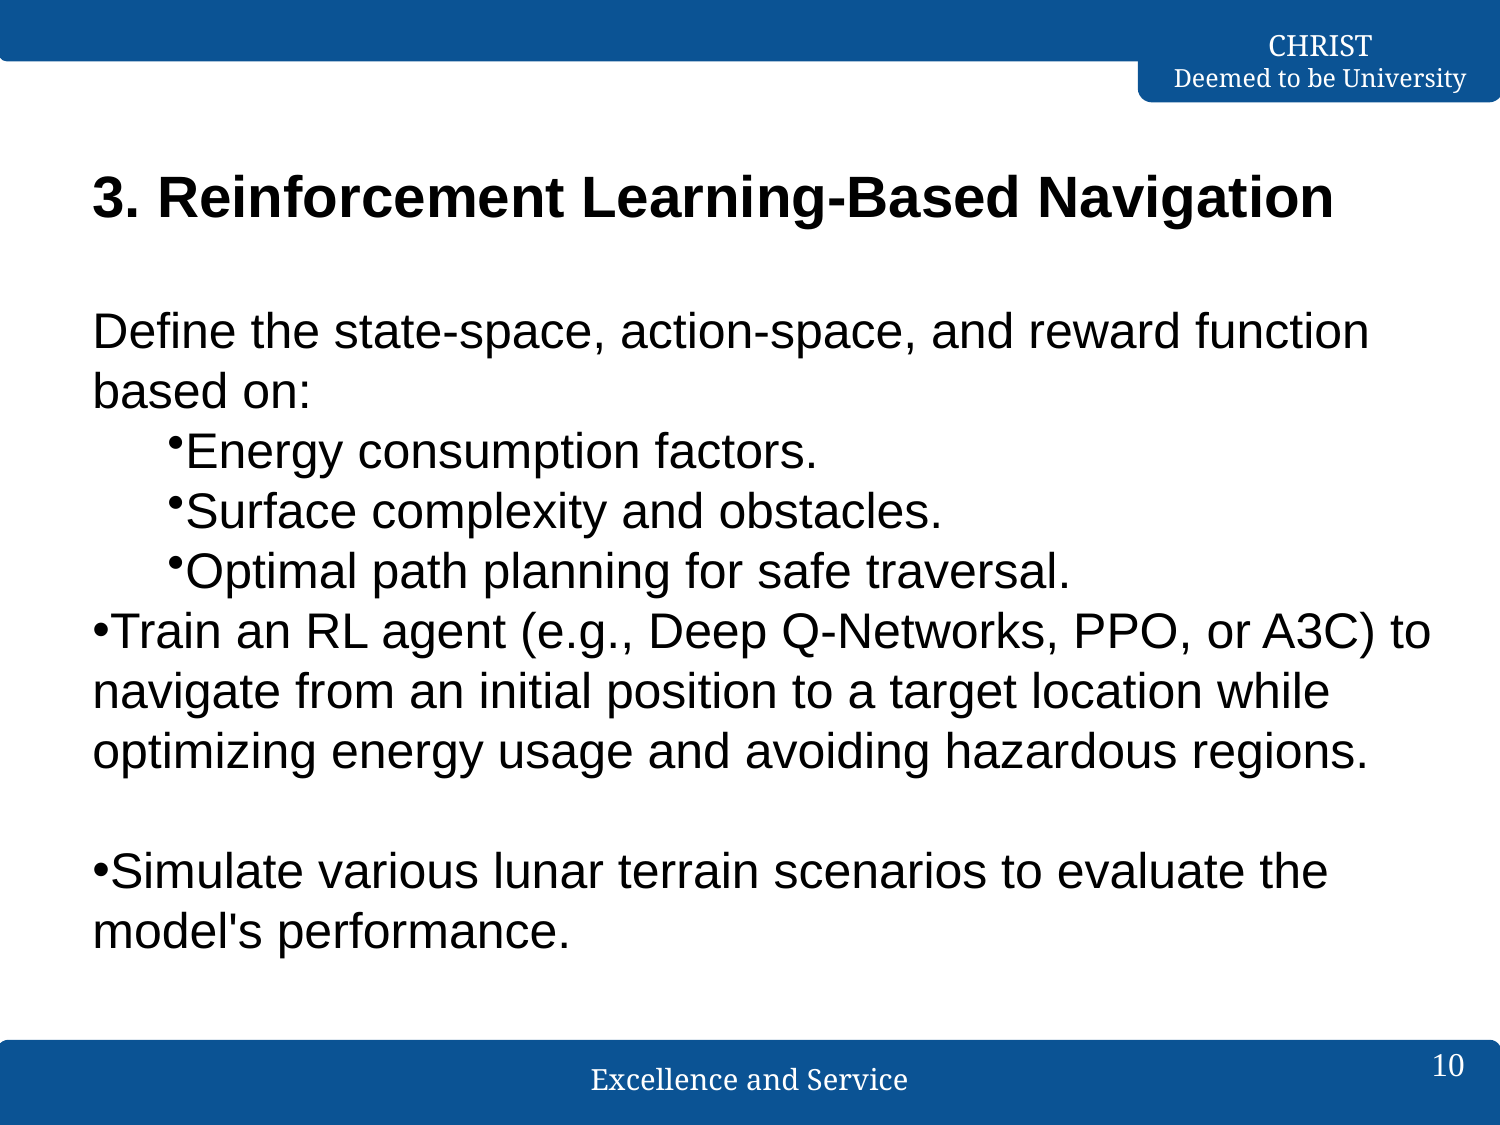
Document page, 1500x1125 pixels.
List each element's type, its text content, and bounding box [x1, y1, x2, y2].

text_box 3. Reinforcement Learning-Based Navigation Define the state-space, action-space, and reward function based on: Energy consumption factors. Surface complexity and obstacles. Optimal path planning for safe traversal. Train an RL agent (e.g., Deep Q-Networks, PPO, or A3C) to navigate from an initial position to a target location while optimizing energy usage and avoiding hazardous regions. Simulate various lunar terrain scenarios to evaluate the model's performance. [77, 766, 1449, 1102]
text_box [50, 690, 1500, 766]
slide_number 10 [1389, 1020, 1480, 1106]
text_box 3. Reinforcement Learning-Based Navigation Define the state-space, action-space, and reward function based on: Energy consumption factors. Surface complexity and obstacles. Optimal path planning for safe traversal. Train an RL agent (e.g., Deep Q-Networks, PPO, or A3C) to navigate from an initial position to a target location while optimizing energy usage and avoiding hazardous regions. Simulate various lunar terrain scenarios to evaluate the model's performance. [77, 151, 1449, 690]
